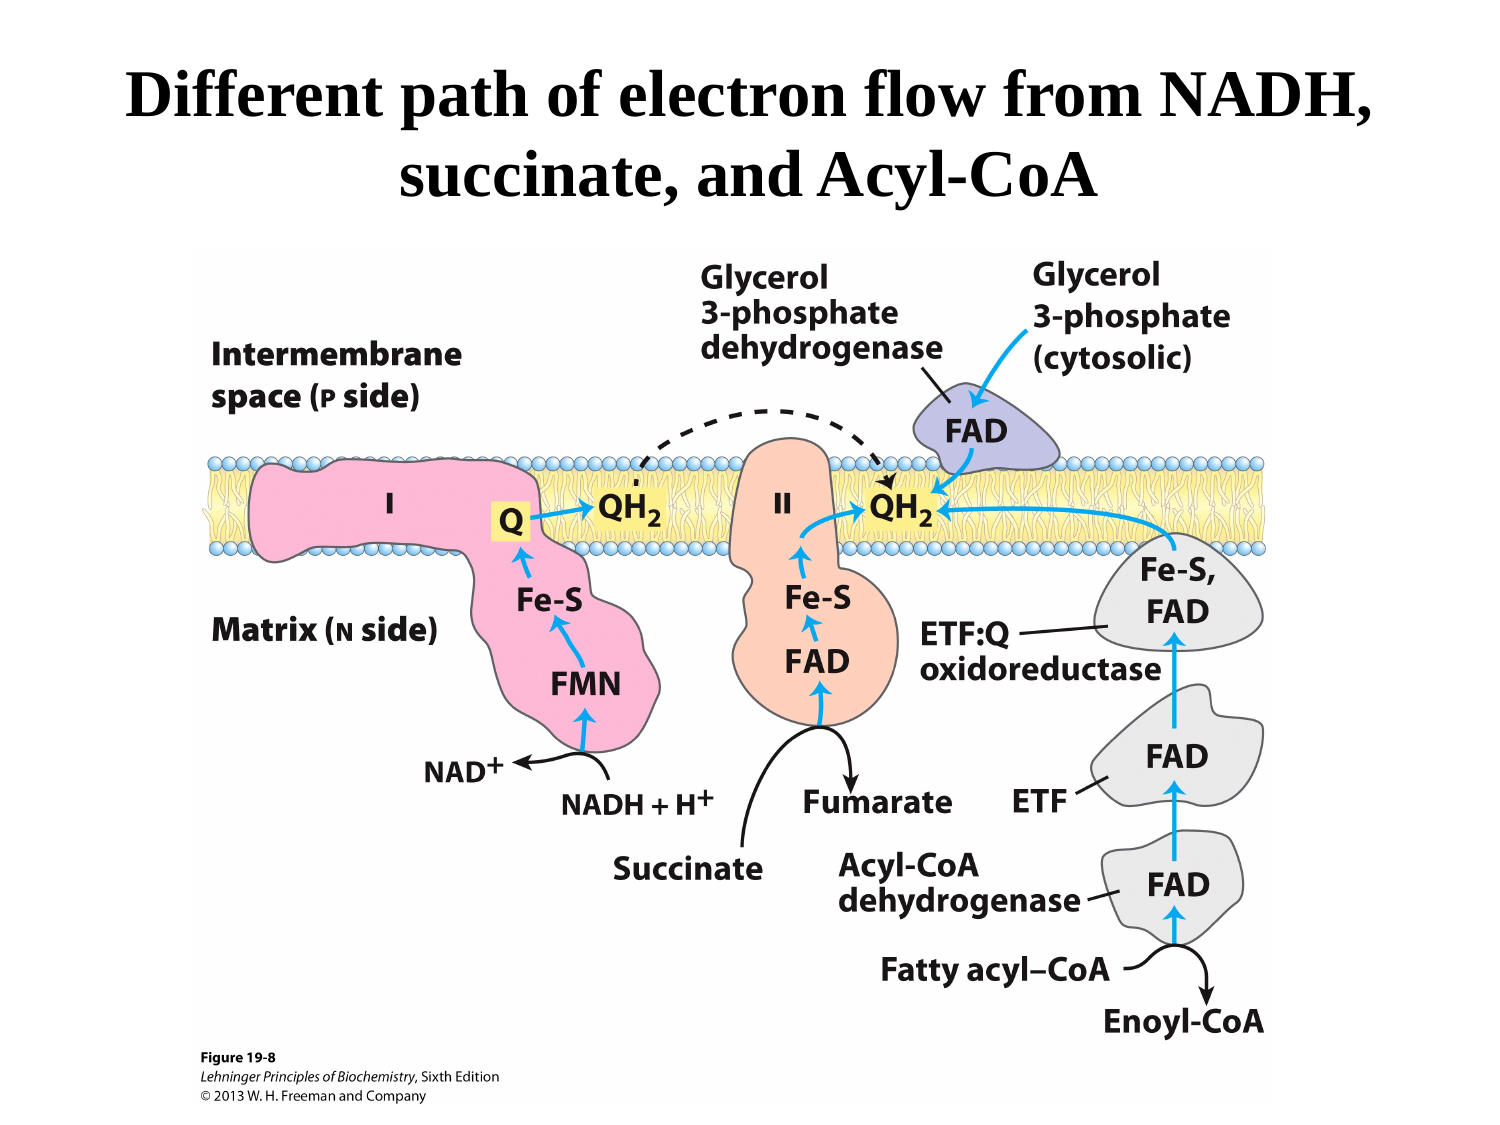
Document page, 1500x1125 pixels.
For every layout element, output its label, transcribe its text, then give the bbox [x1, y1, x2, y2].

picture [194, 248, 1275, 1106]
text_box Different path of electron flow from NADH, succinate, and Acyl-CoA [0, 42, 1500, 218]
